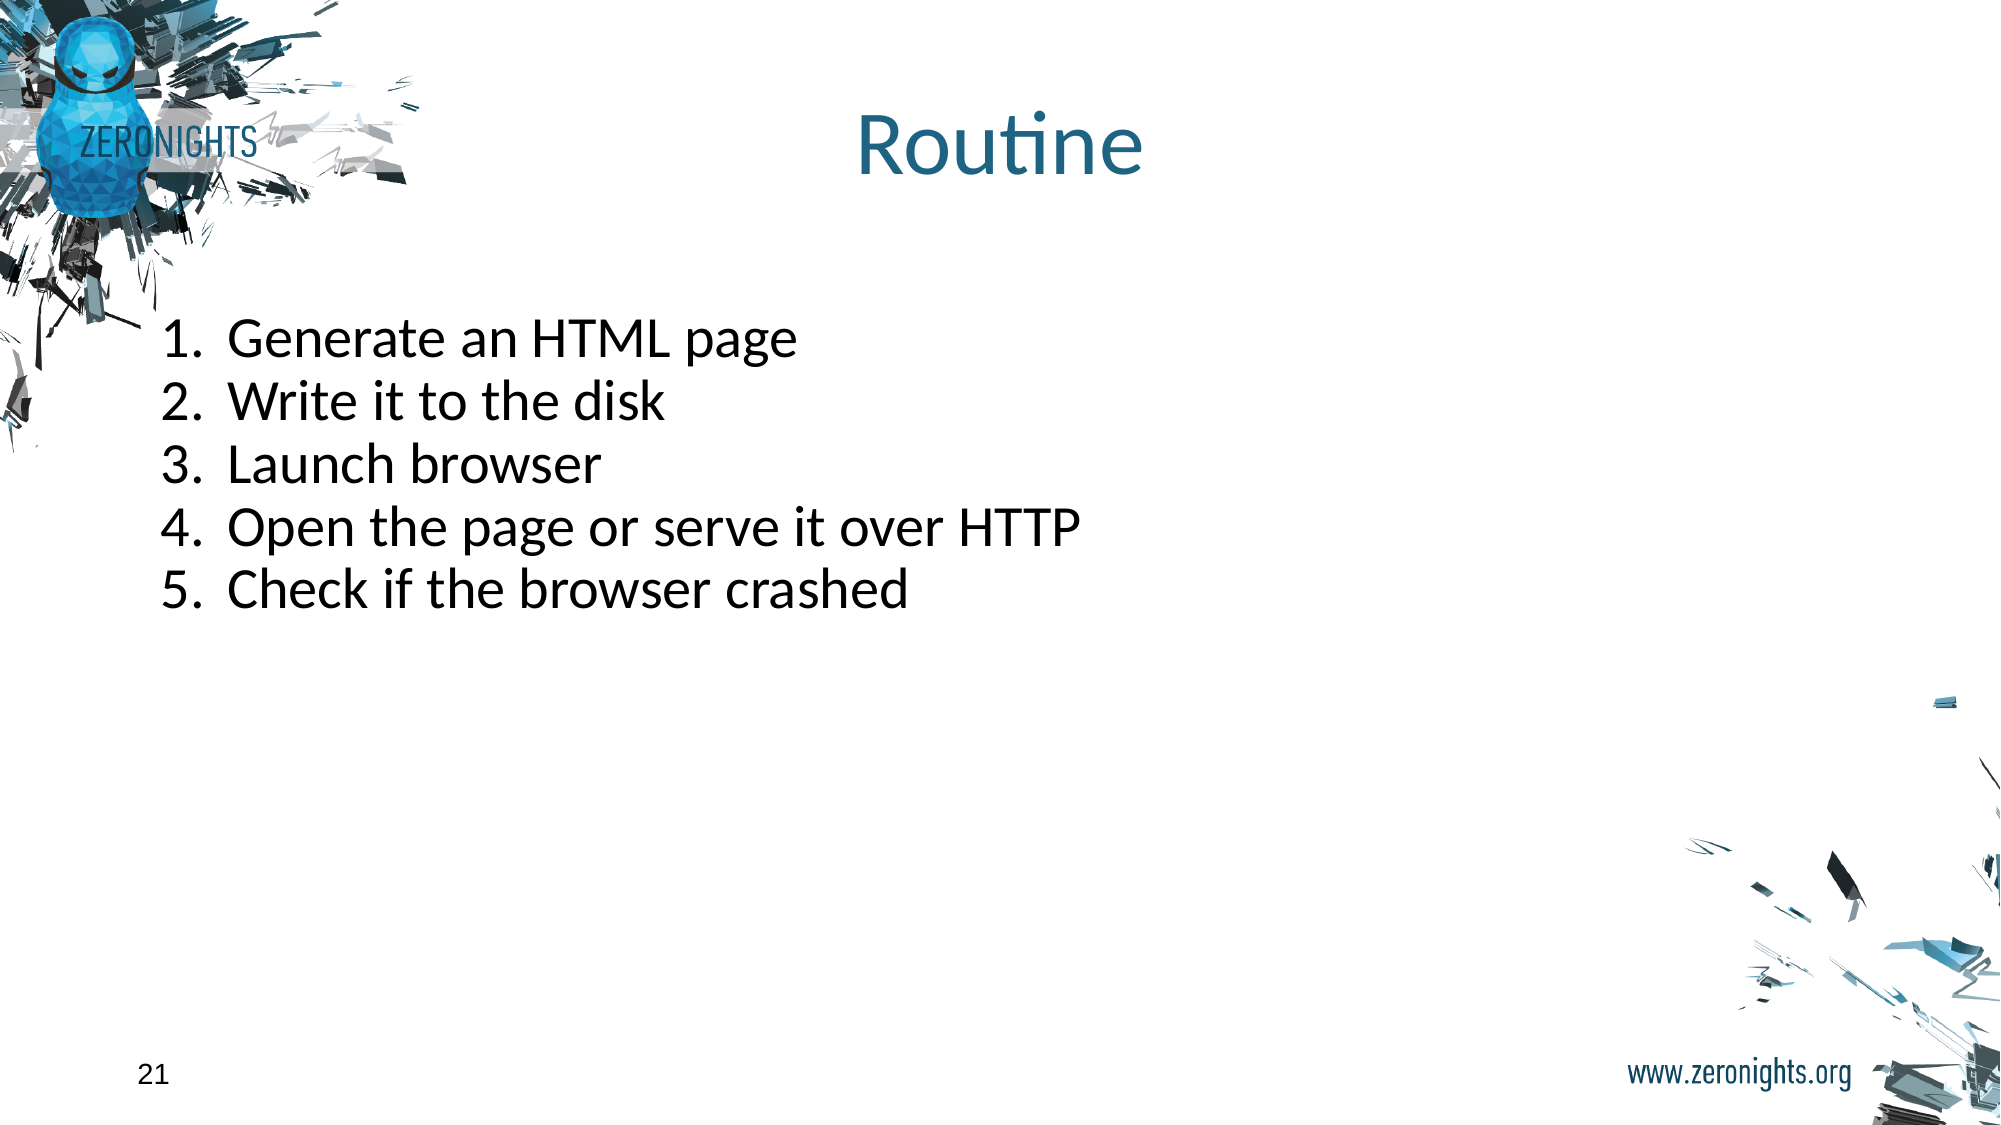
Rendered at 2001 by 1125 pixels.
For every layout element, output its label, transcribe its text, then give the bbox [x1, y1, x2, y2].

picture [0, 0, 470, 489]
picture [1612, 686, 2000, 1125]
title Routine [137, 95, 1863, 278]
list Generate an HTML page Write it to the disk Launch browser Open the page or serve it over HTTP Check if the browser crashed [137, 299, 1863, 1026]
slide_number ‹#› [137, 1042, 588, 1103]
